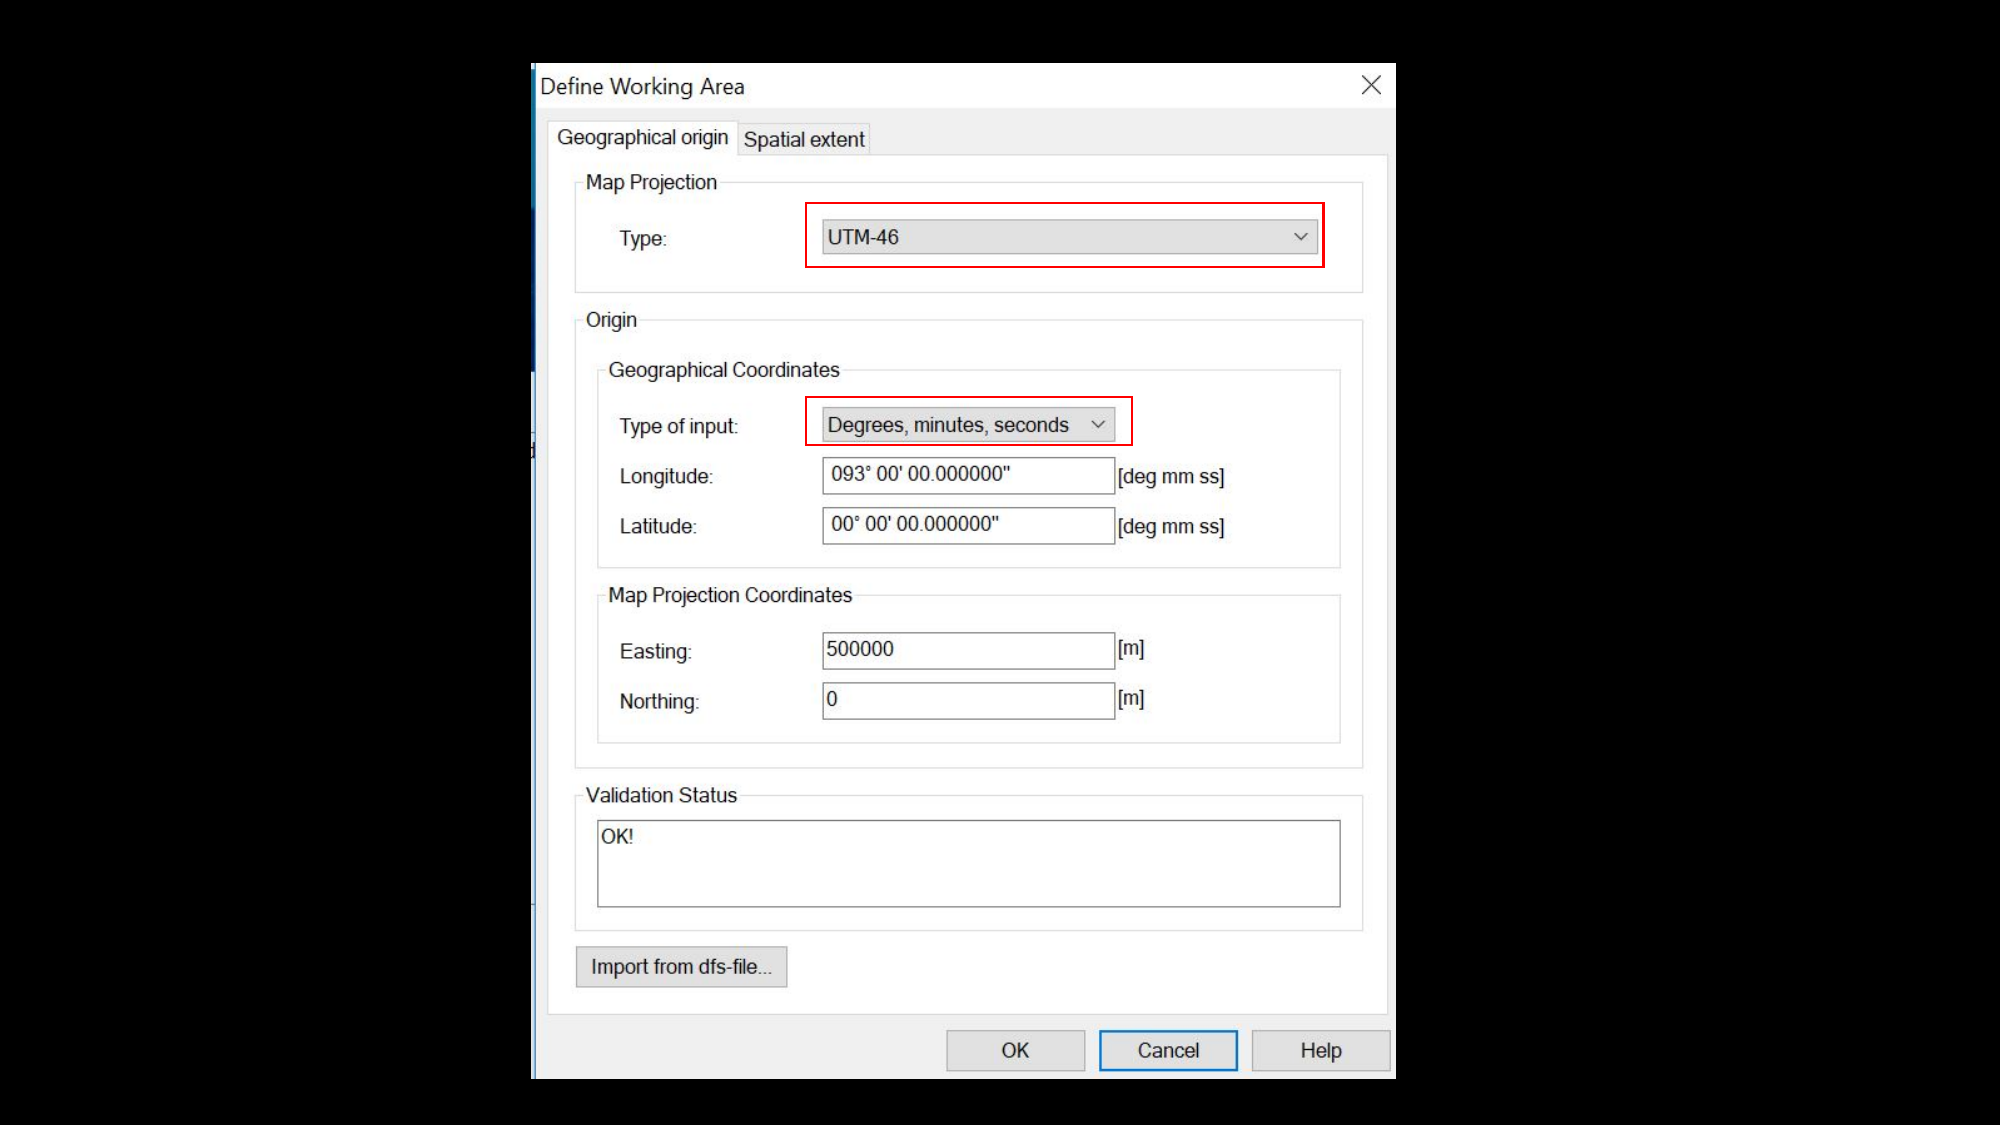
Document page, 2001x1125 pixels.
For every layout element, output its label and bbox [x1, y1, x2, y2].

list [531, 63, 1396, 1079]
